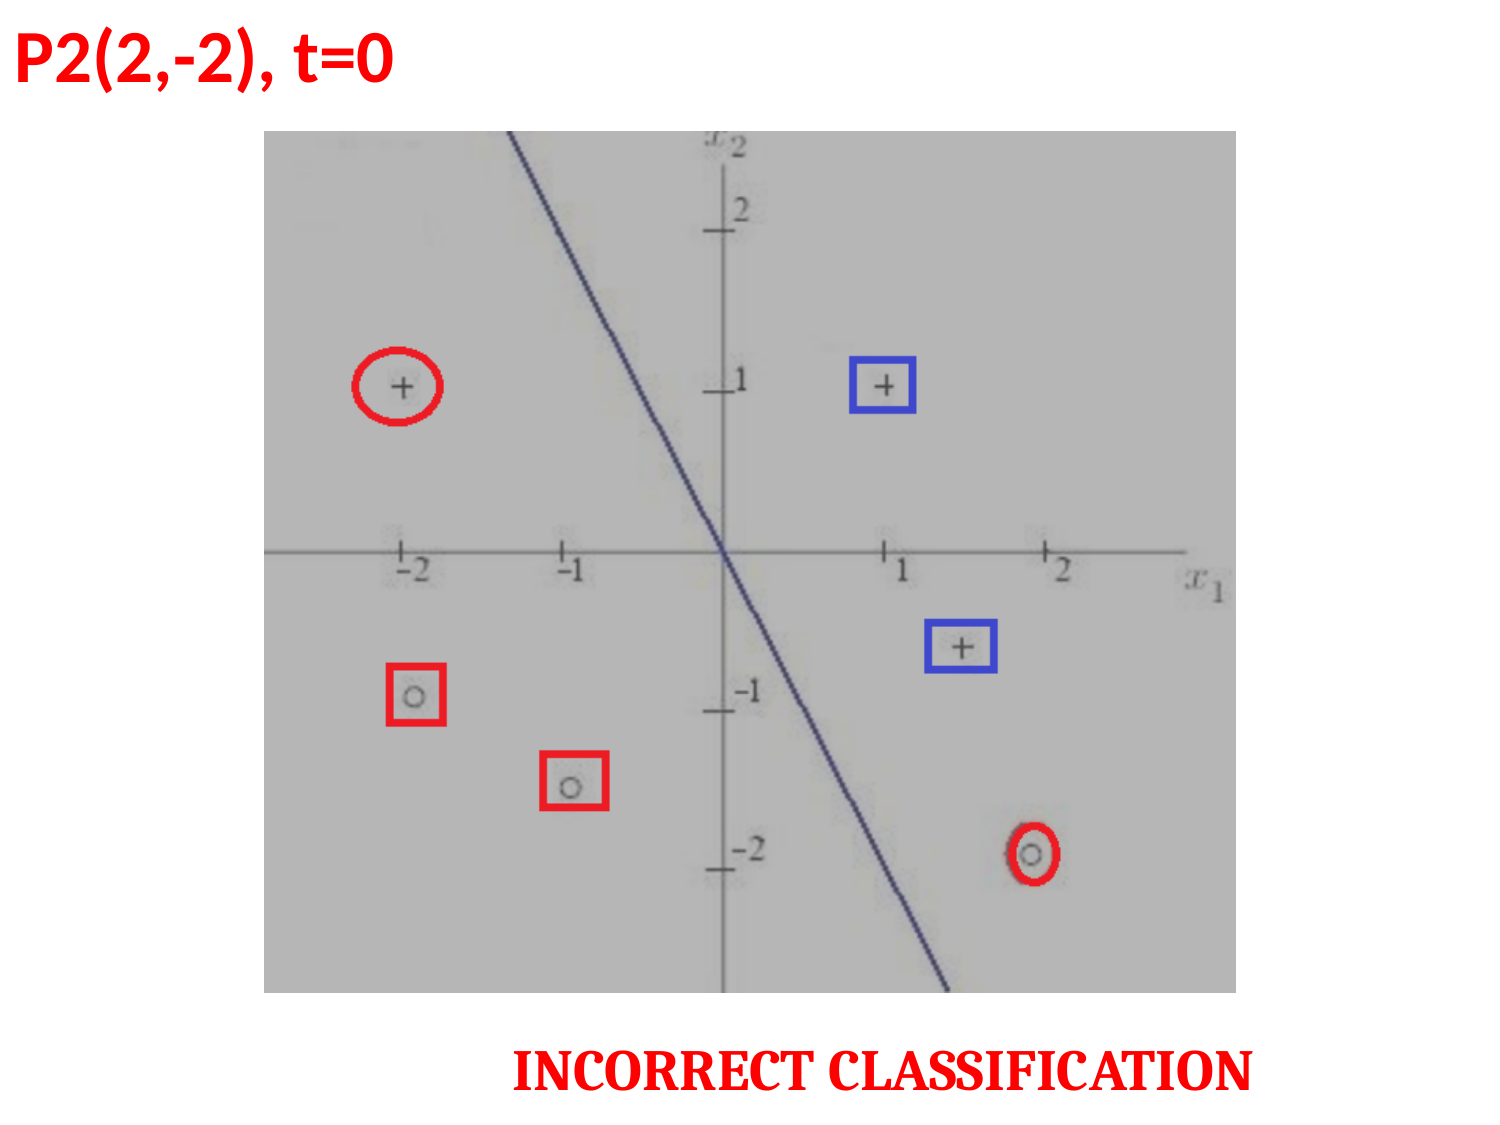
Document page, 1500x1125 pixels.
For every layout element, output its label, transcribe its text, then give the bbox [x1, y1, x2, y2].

picture [264, 131, 1236, 994]
text_box INCORRECT CLASSIFICATION [485, 1025, 1282, 1110]
text_box P2(2,-2), t=0 [0, 0, 750, 105]
